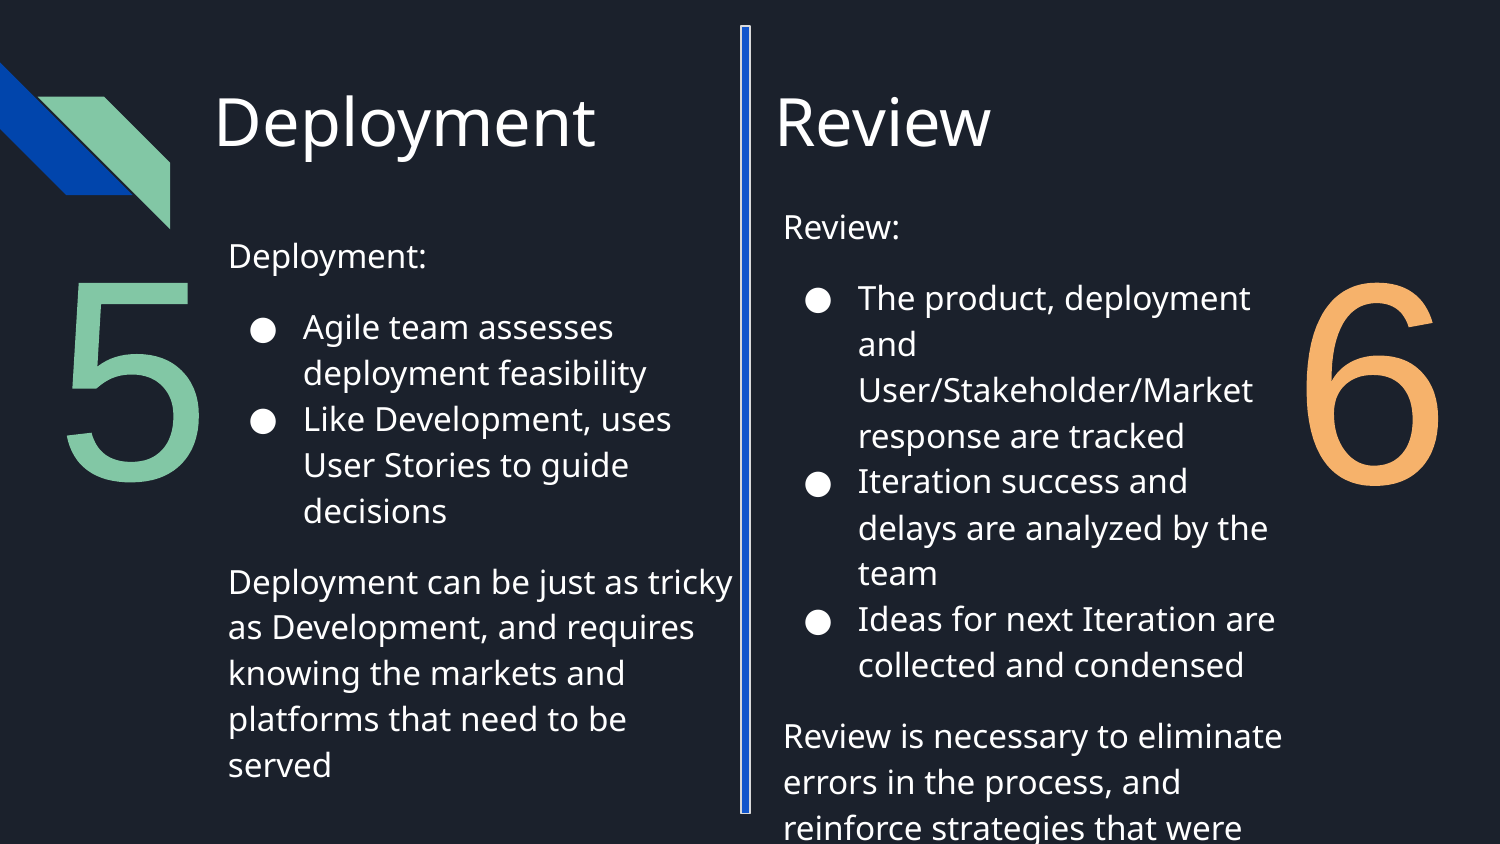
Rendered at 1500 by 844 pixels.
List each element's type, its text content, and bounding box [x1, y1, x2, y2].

title Deployment [199, 64, 727, 215]
list Review: The product, deployment and User/Stakeholder/Market response are tracked Iteration success and delays are analyzed by the team Ideas for next Iteration are collected and condensed Review is necessary to eliminate errors in the process, and reinforce strategies that were successful [767, 185, 1306, 693]
list Deployment: Agile team assesses deployment feasibility Like Development, uses User Stories to guide decisions Deployment can be just as tricky as Development, and requires knowing the markets and platforms that need to be served [212, 214, 740, 693]
text_box [740, 26, 750, 814]
title Review [759, 64, 1270, 215]
